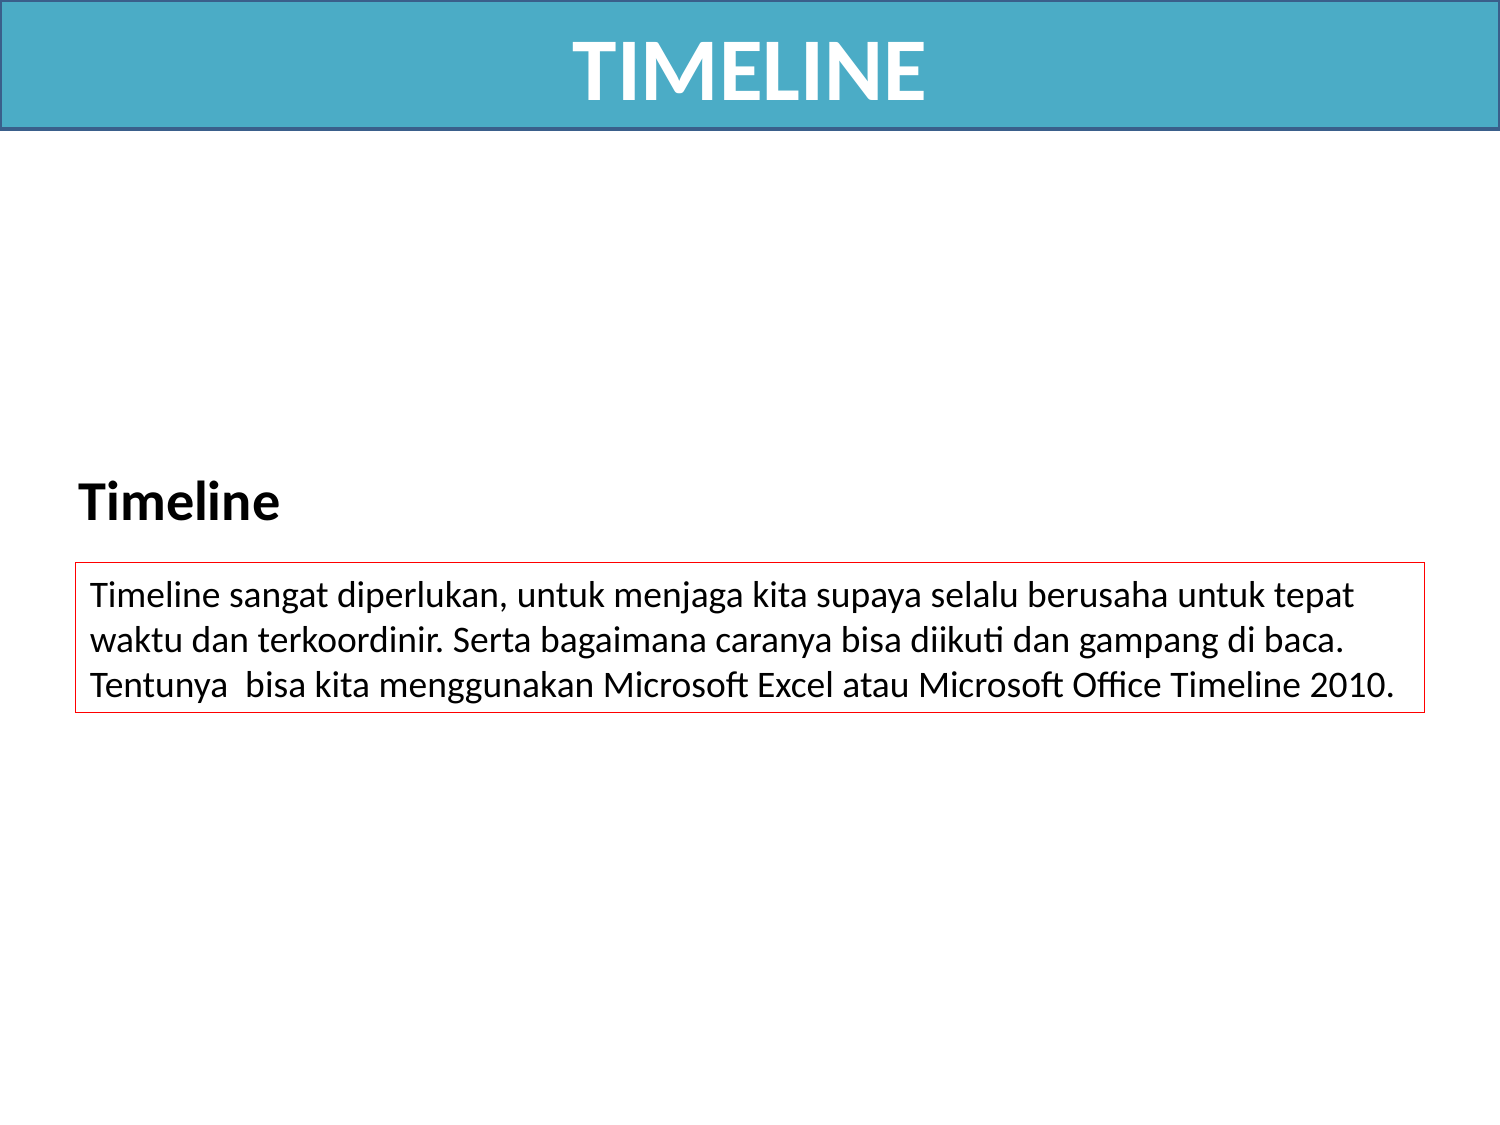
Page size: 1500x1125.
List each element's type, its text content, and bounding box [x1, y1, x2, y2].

text_box Timeline [64, 457, 296, 540]
text_box Timeline sangat diperlukan, untuk menjaga kita supaya selalu berusaha untuk tepat waktu dan terkoordinir. Serta bagaimana caranya bisa diikuti dan gampang di baca. Tentunya bisa kita menggunakan Microsoft Excel atau Microsoft Office Timeline 2010. [75, 562, 1425, 713]
text_box TIMELINE [0, 0, 1500, 131]
